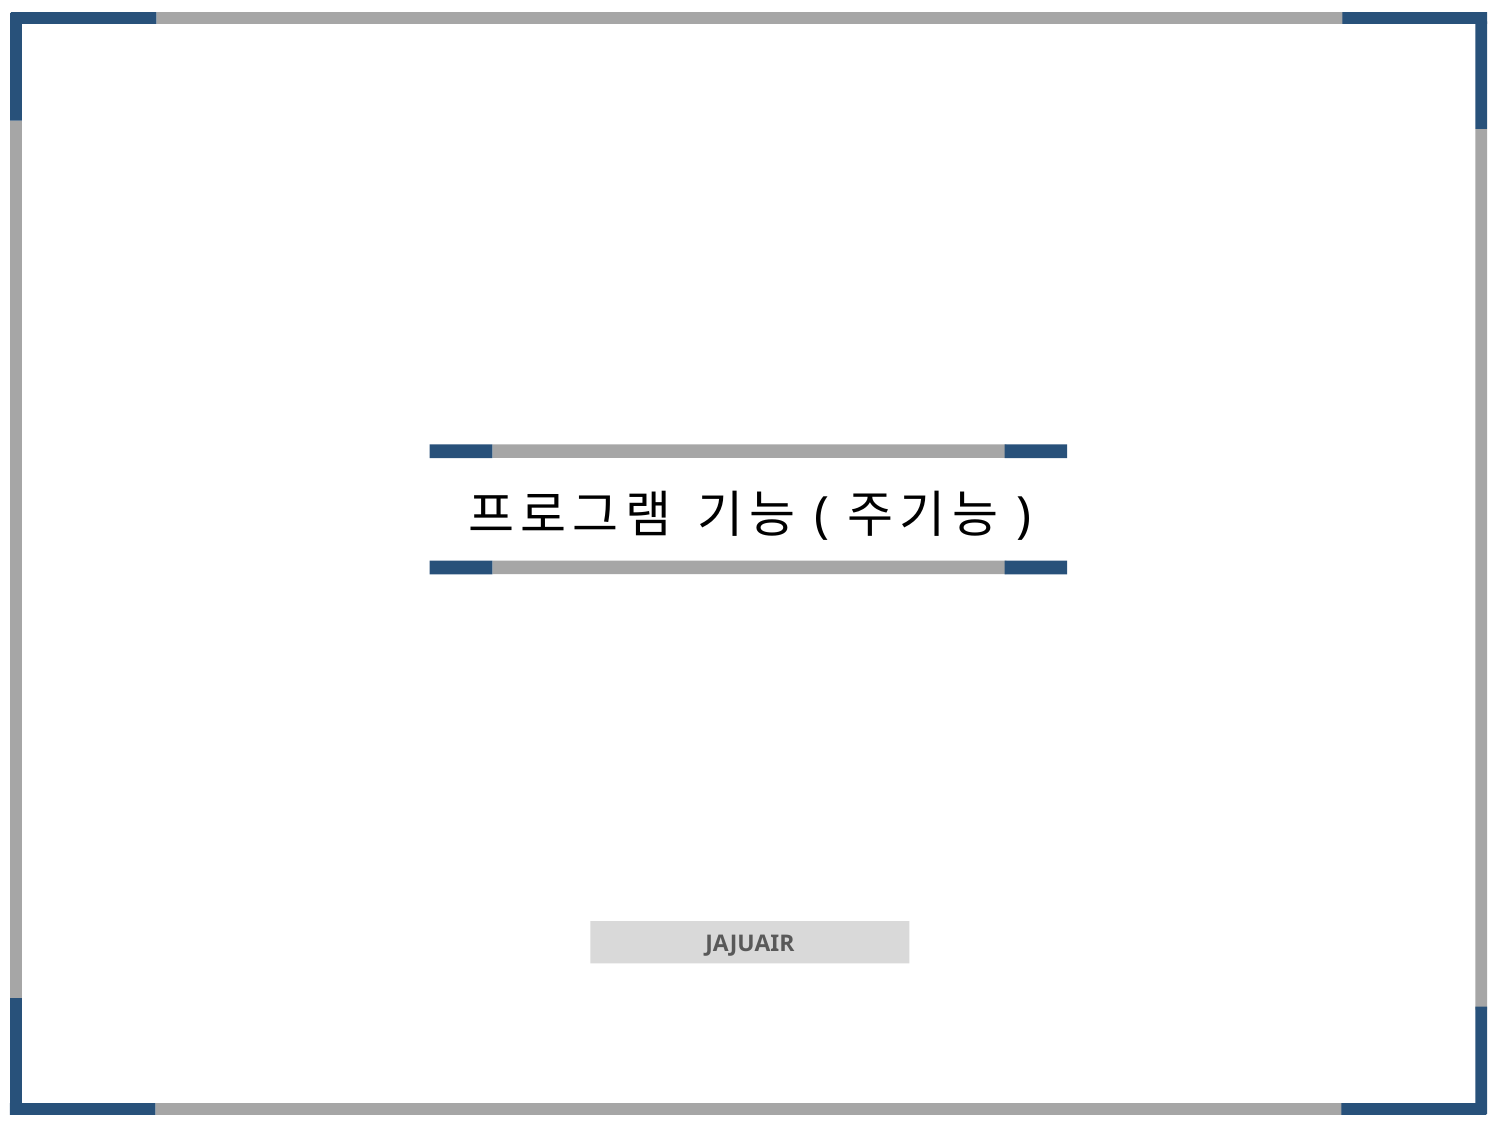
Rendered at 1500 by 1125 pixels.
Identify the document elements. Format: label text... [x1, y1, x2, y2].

text_box 프로그램 기능(주기능) [437, 474, 1063, 550]
text_box JAJUAIR [590, 921, 910, 964]
